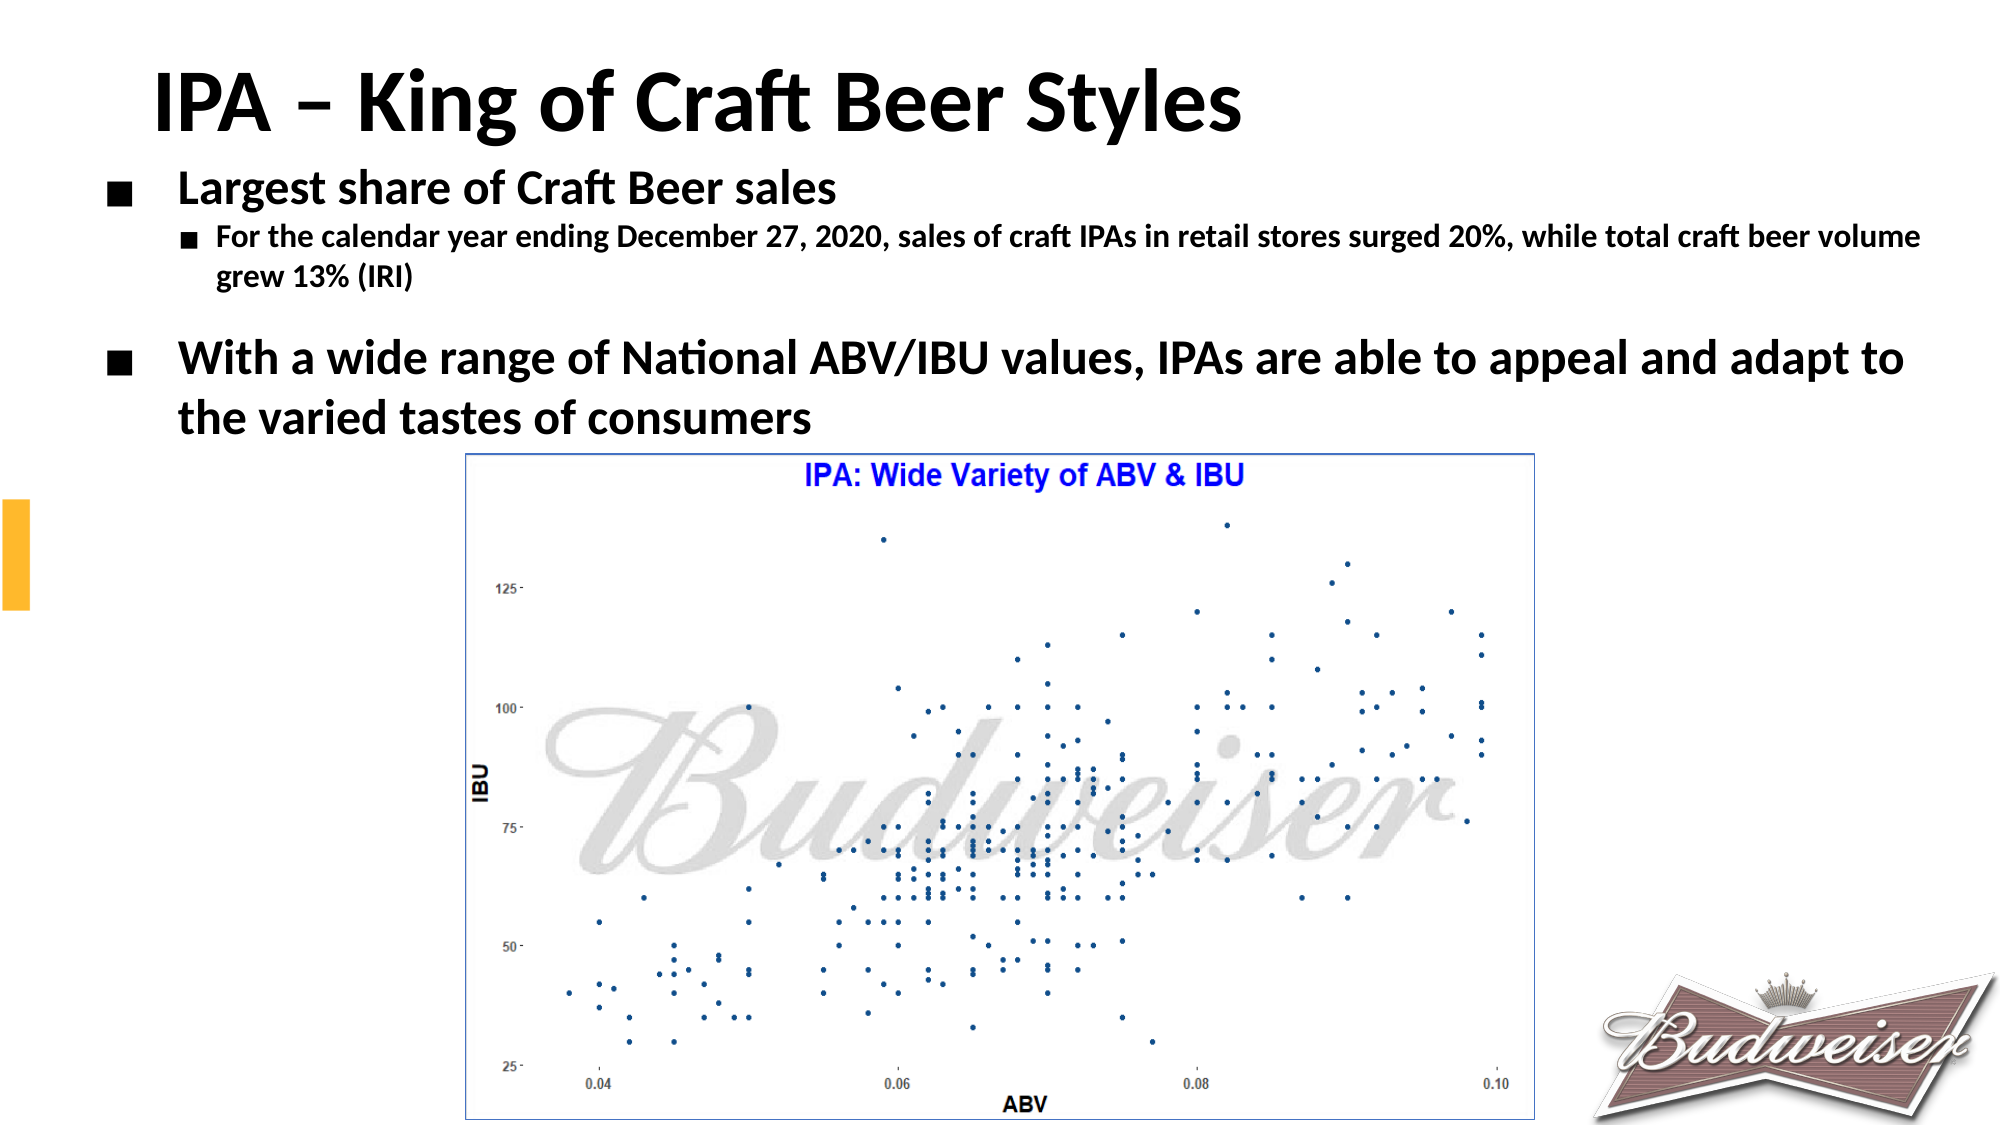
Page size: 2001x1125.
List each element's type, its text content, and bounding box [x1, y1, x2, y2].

title IPA – King of Craft Beer Styles [137, 40, 1863, 164]
text_box Largest share of Craft Beer sales For the calendar year ending December 27, 2020, sales of craft IPAs in retail stores surged 20%, while total craft beer volume grew 13% (IRI) With a wide range of National ABV/IBU values, IPAs are able to appeal and adapt to the varied tastes of consumers [87, 146, 1976, 452]
picture [0, 495, 35, 615]
picture [465, 454, 1534, 1119]
picture [1593, 972, 2000, 1125]
